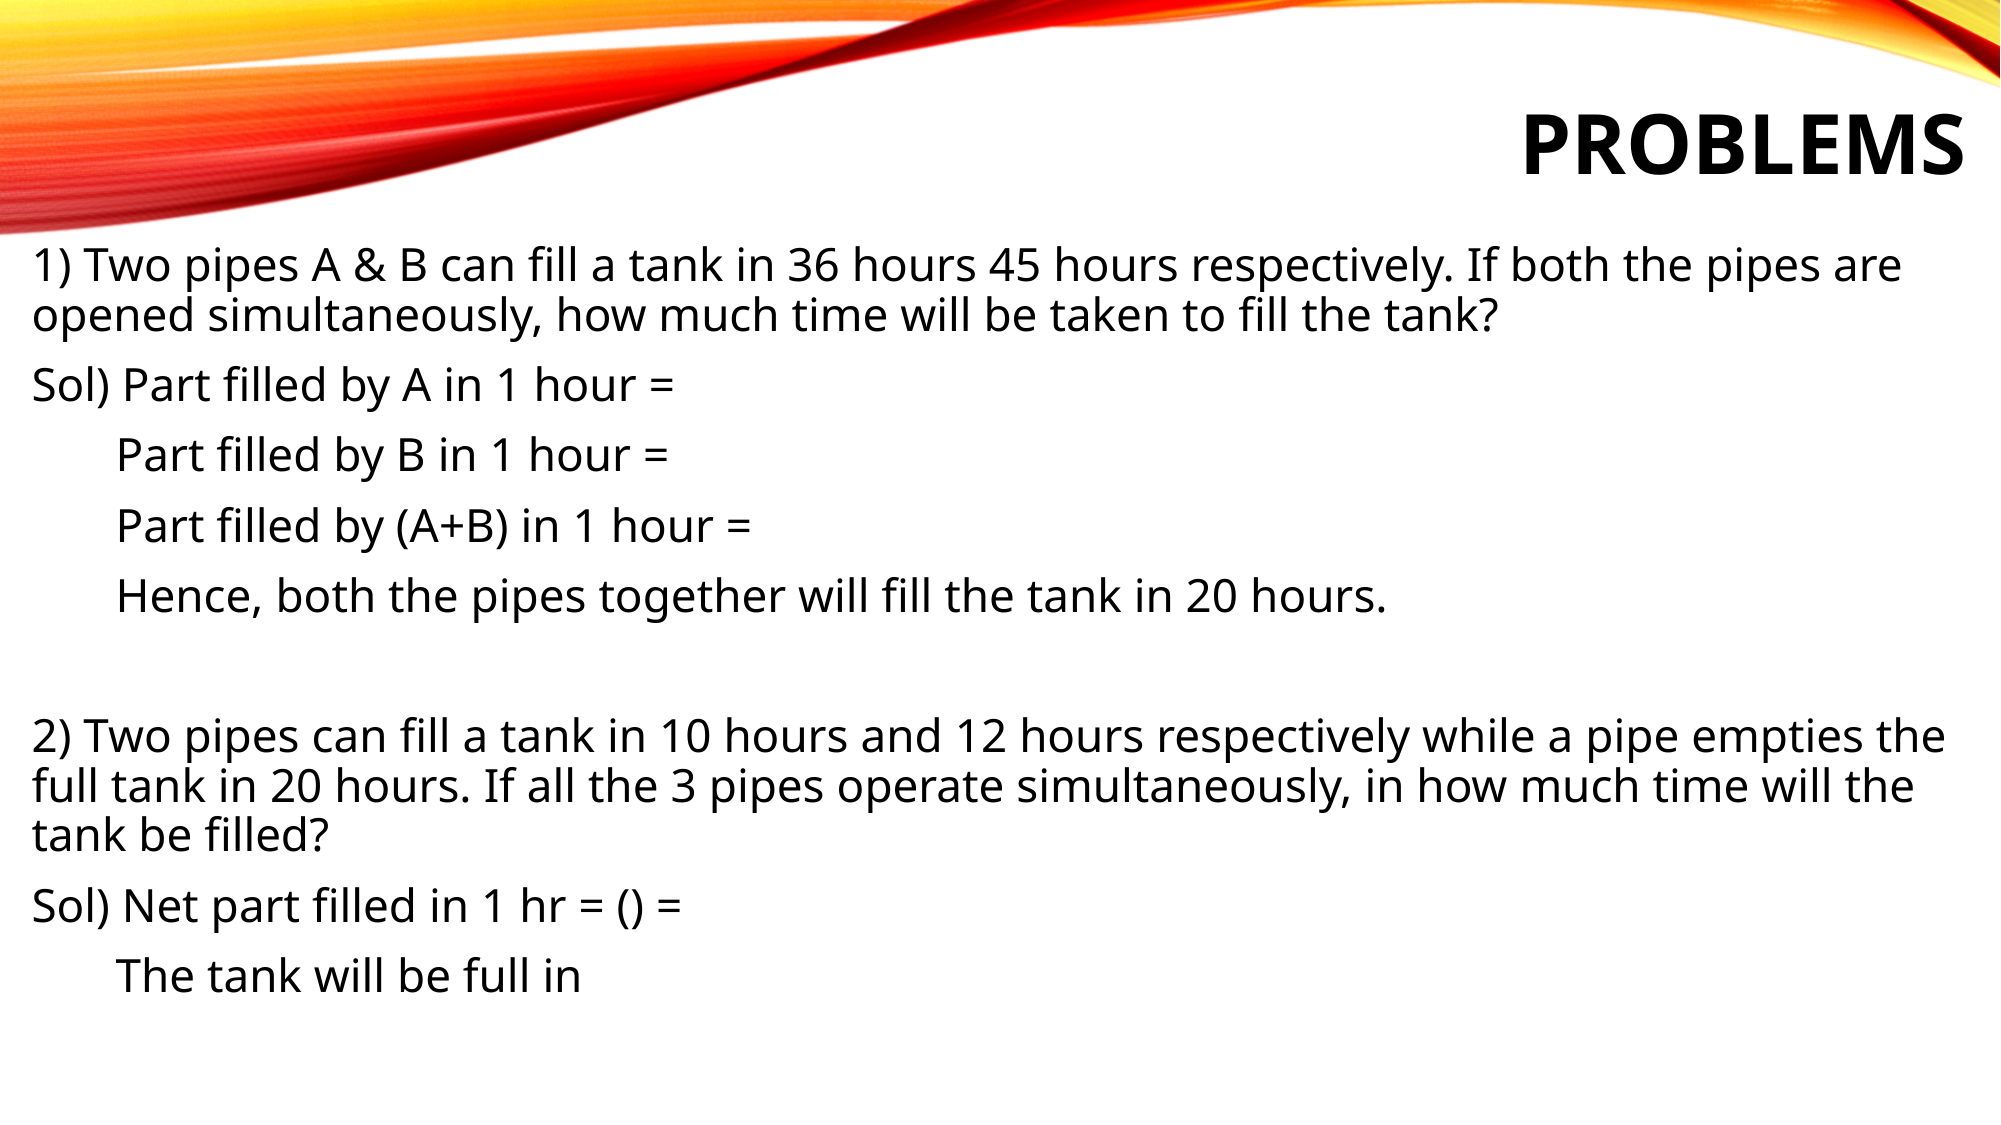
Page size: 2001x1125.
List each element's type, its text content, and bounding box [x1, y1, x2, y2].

title PROBLEMS [569, 42, 1982, 255]
picture [0, 0, 2000, 237]
